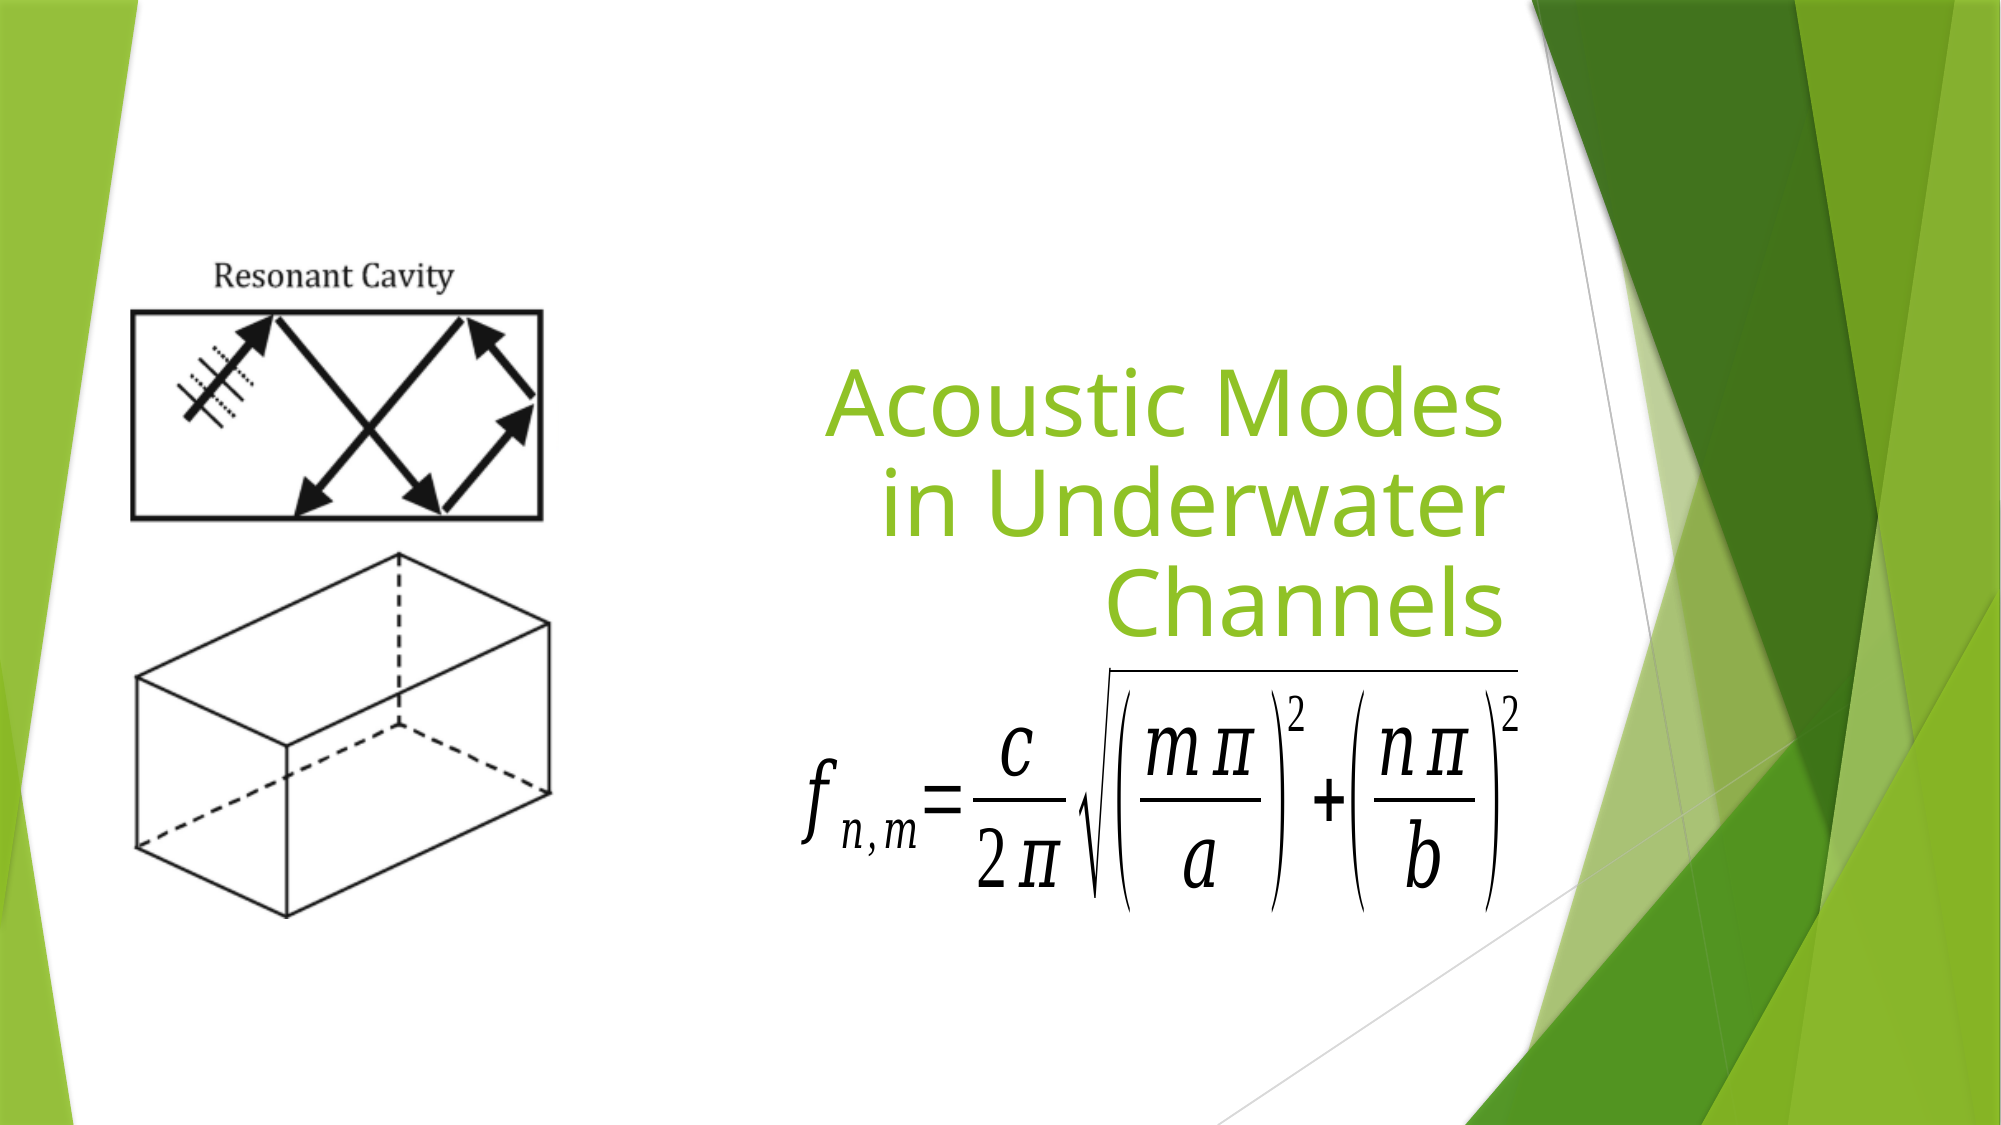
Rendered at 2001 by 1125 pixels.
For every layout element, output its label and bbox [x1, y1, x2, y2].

list [129, 257, 559, 920]
text_box [0, 0, 2000, 1125]
